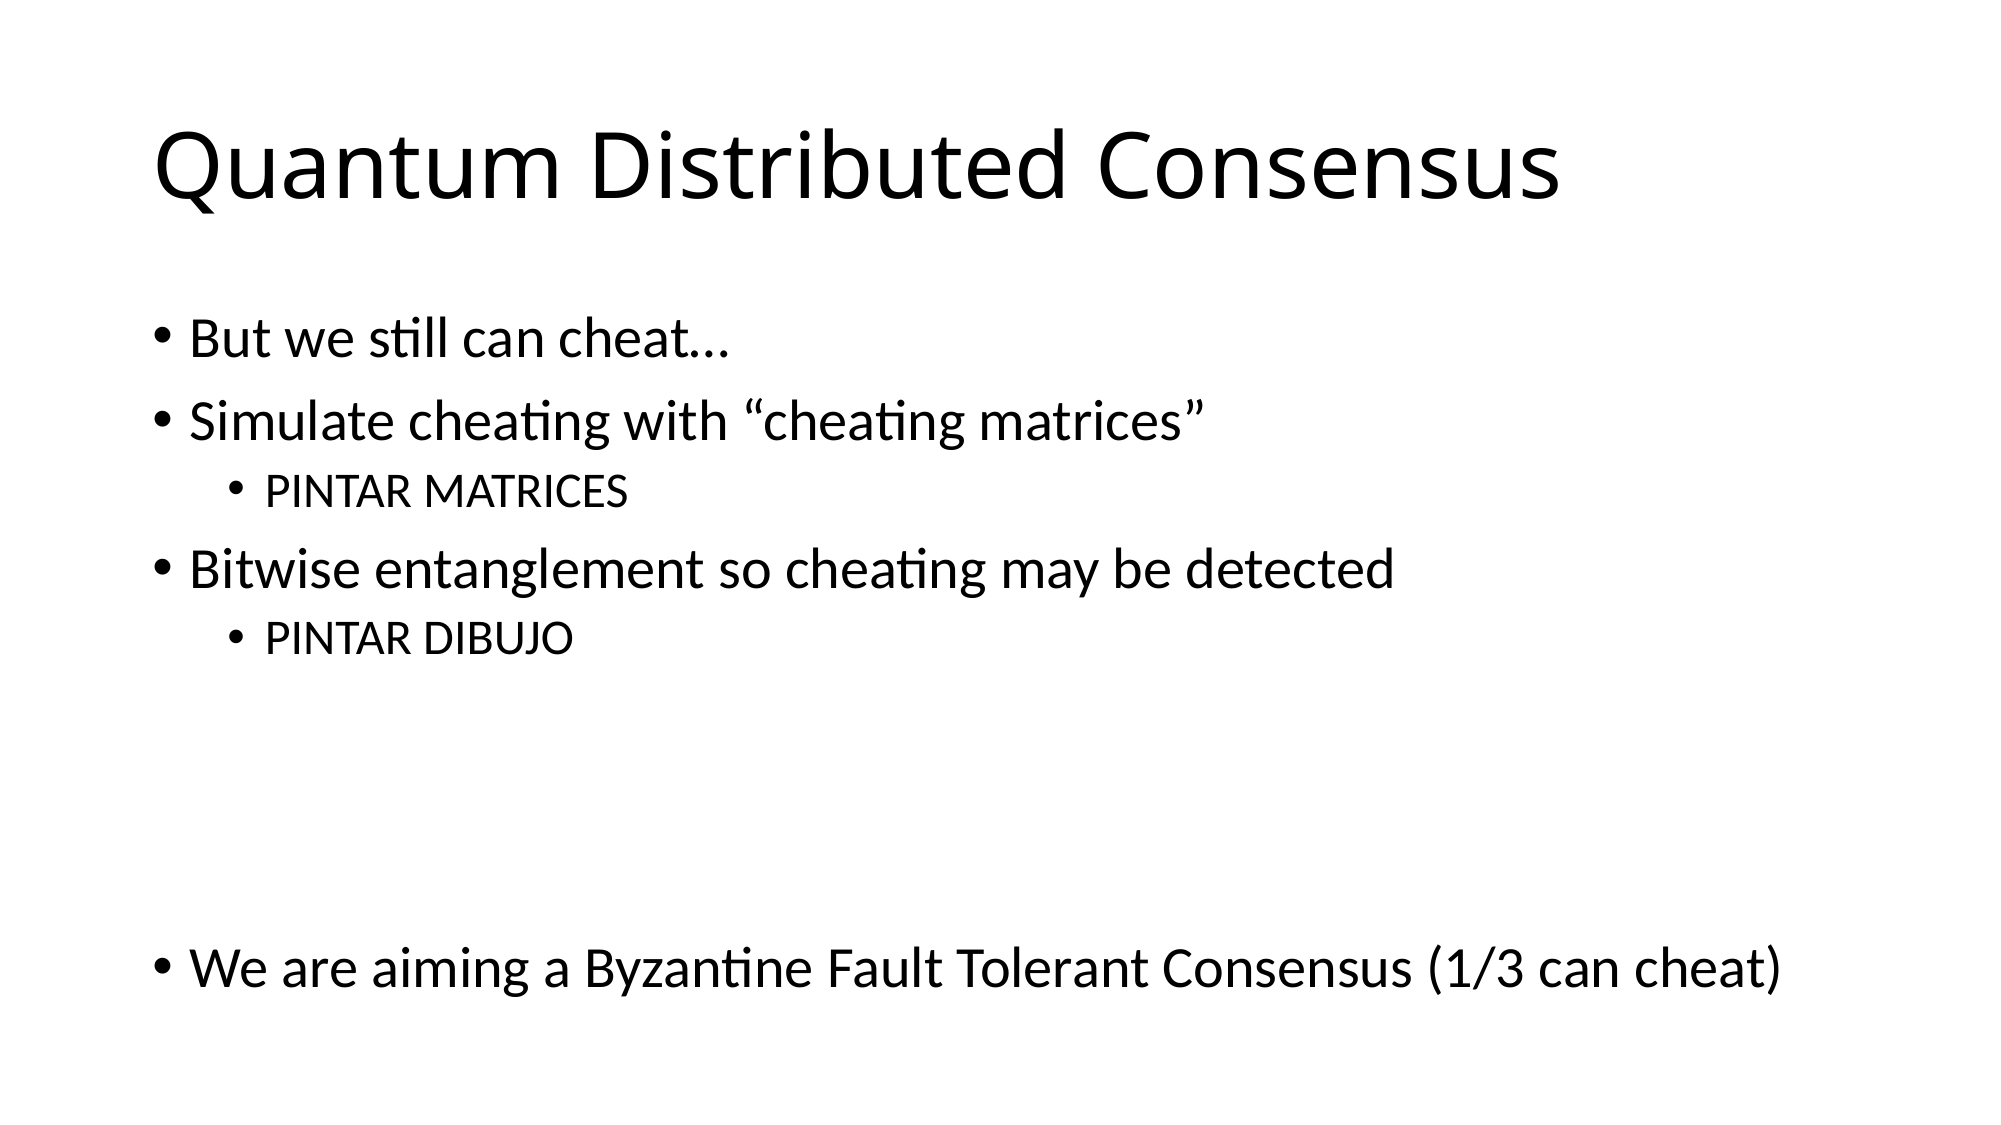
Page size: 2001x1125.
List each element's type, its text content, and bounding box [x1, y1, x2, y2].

title Quantum Distributed Consensus [137, 59, 1863, 278]
list But we still can cheat… Simulate cheating with “cheating matrices” PINTAR MATRICES Bitwise entanglement so cheating may be detected PINTAR DIBUJO We are aiming a Byzantine Fault Tolerant Consensus (1/3 can cheat) [137, 299, 1863, 1014]
